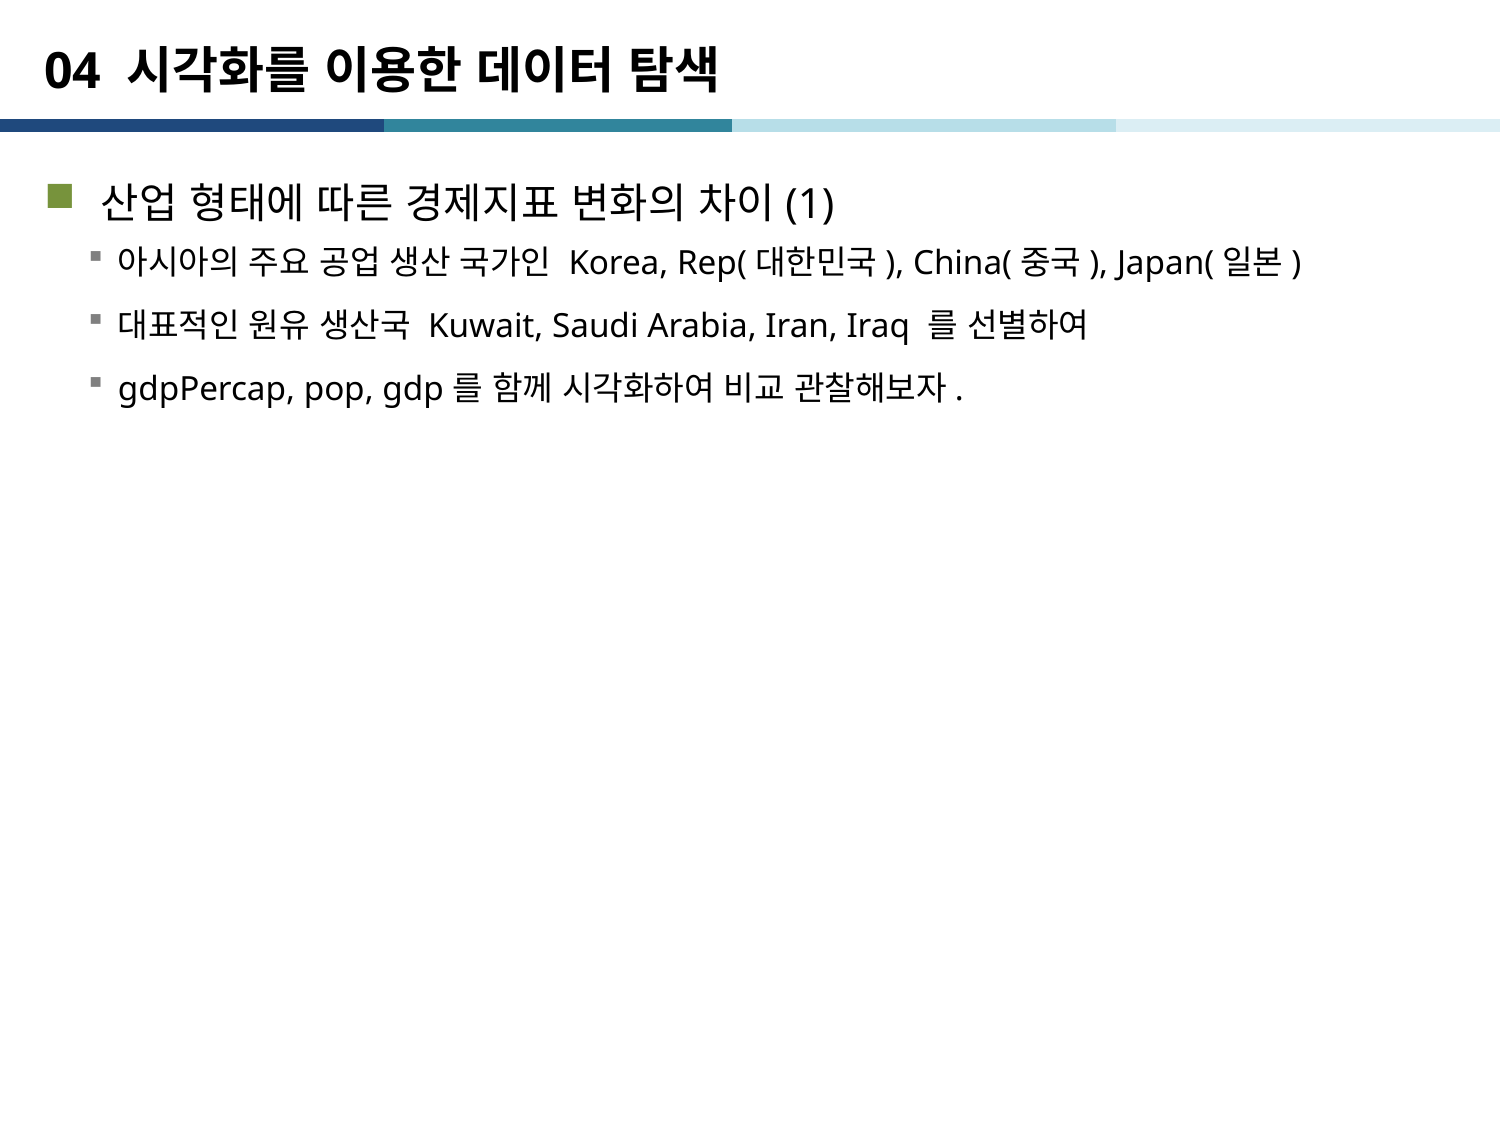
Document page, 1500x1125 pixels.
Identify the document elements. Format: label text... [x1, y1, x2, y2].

title 04 시각화를 이용한 데이터 탐색 [29, 23, 1317, 114]
list 산업 형태에 따른 경제지표 변화의 차이(1) 아시아의 주요 공업 생산 국가인 Korea, Rep(대한민국), China(중국), Japan(일본) 대표적인 원유 생산국 Kuwait, Saudi Arabia, Iran, Iraq 를 선별하여 gdpPercap, pop, gdp를 함께 시각화하여 비교 관찰해보자. [29, 148, 1471, 1083]
